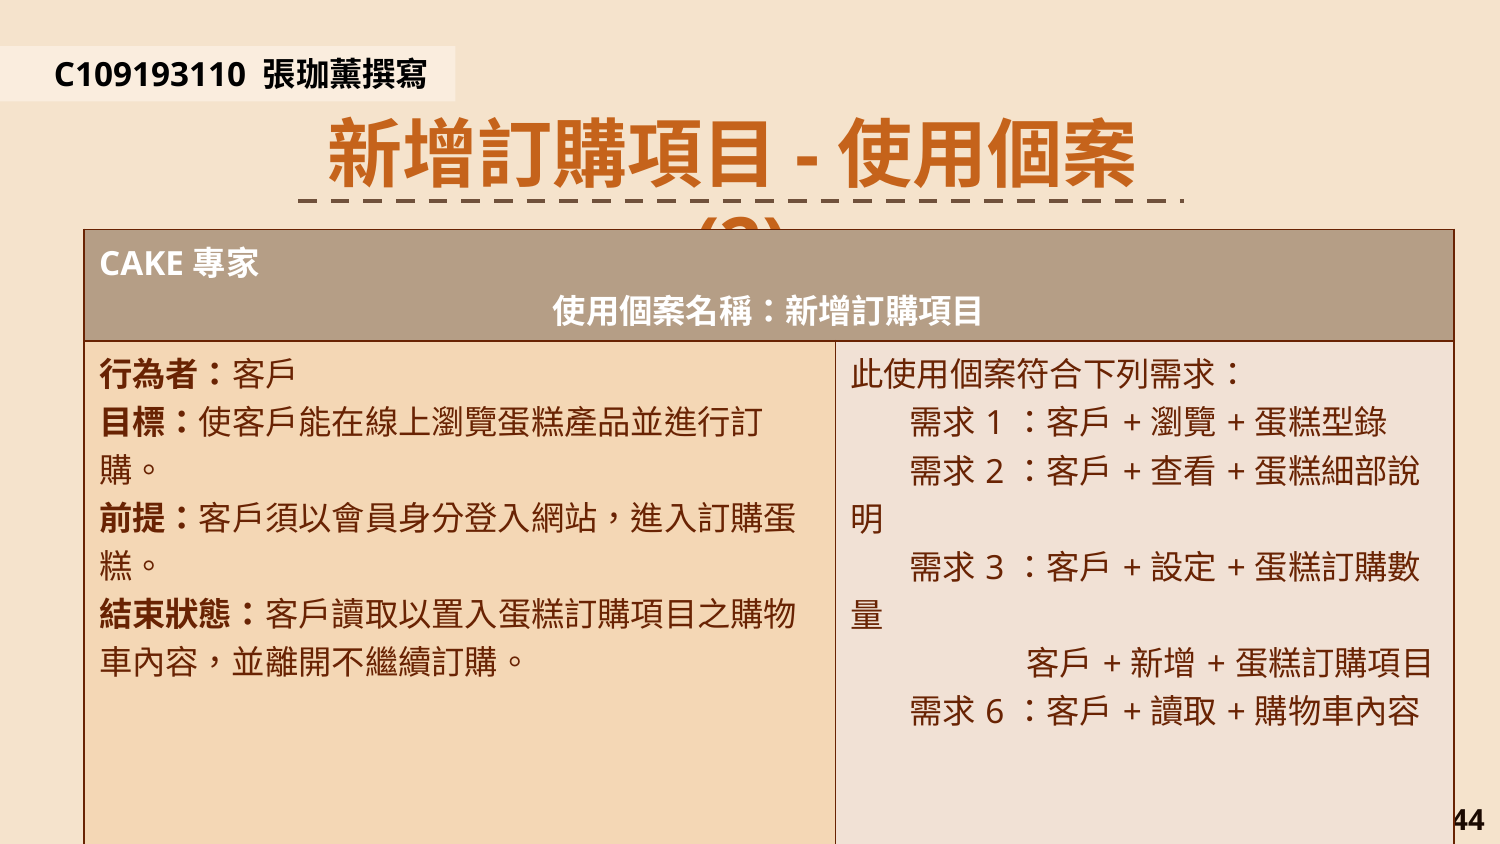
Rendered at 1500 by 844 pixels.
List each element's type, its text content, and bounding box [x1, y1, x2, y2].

slide_number 44 [1162, 798, 1500, 844]
table_cell 行為者：客戶 目標：使客戶能在線上瀏覽蛋糕產品並進行訂購。 前提：客戶須以會員身分登入網站，進入訂購蛋糕。 結束狀態：客戶讀取以置入蛋糕訂購項目之購物車內容，並離開不繼續訂購。 [85, 342, 835, 844]
text_box 新增訂購項目-使用個案(2) [298, 91, 1184, 196]
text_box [0, 45, 456, 102]
table_header CAKE專家 使用個案名稱：新增訂購項目 [85, 230, 1453, 340]
table_cell 此使用個案符合下列需求： 需求1：客戶+瀏覽+蛋糕型錄 需求2：客戶+查看+蛋糕細部說明 需求3：客戶+設定+蛋糕訂購數量 客戶+新增+蛋糕訂購項目 需求6：客戶+讀取+購物車內容 符合「順序內聚力」 [836, 342, 1453, 844]
